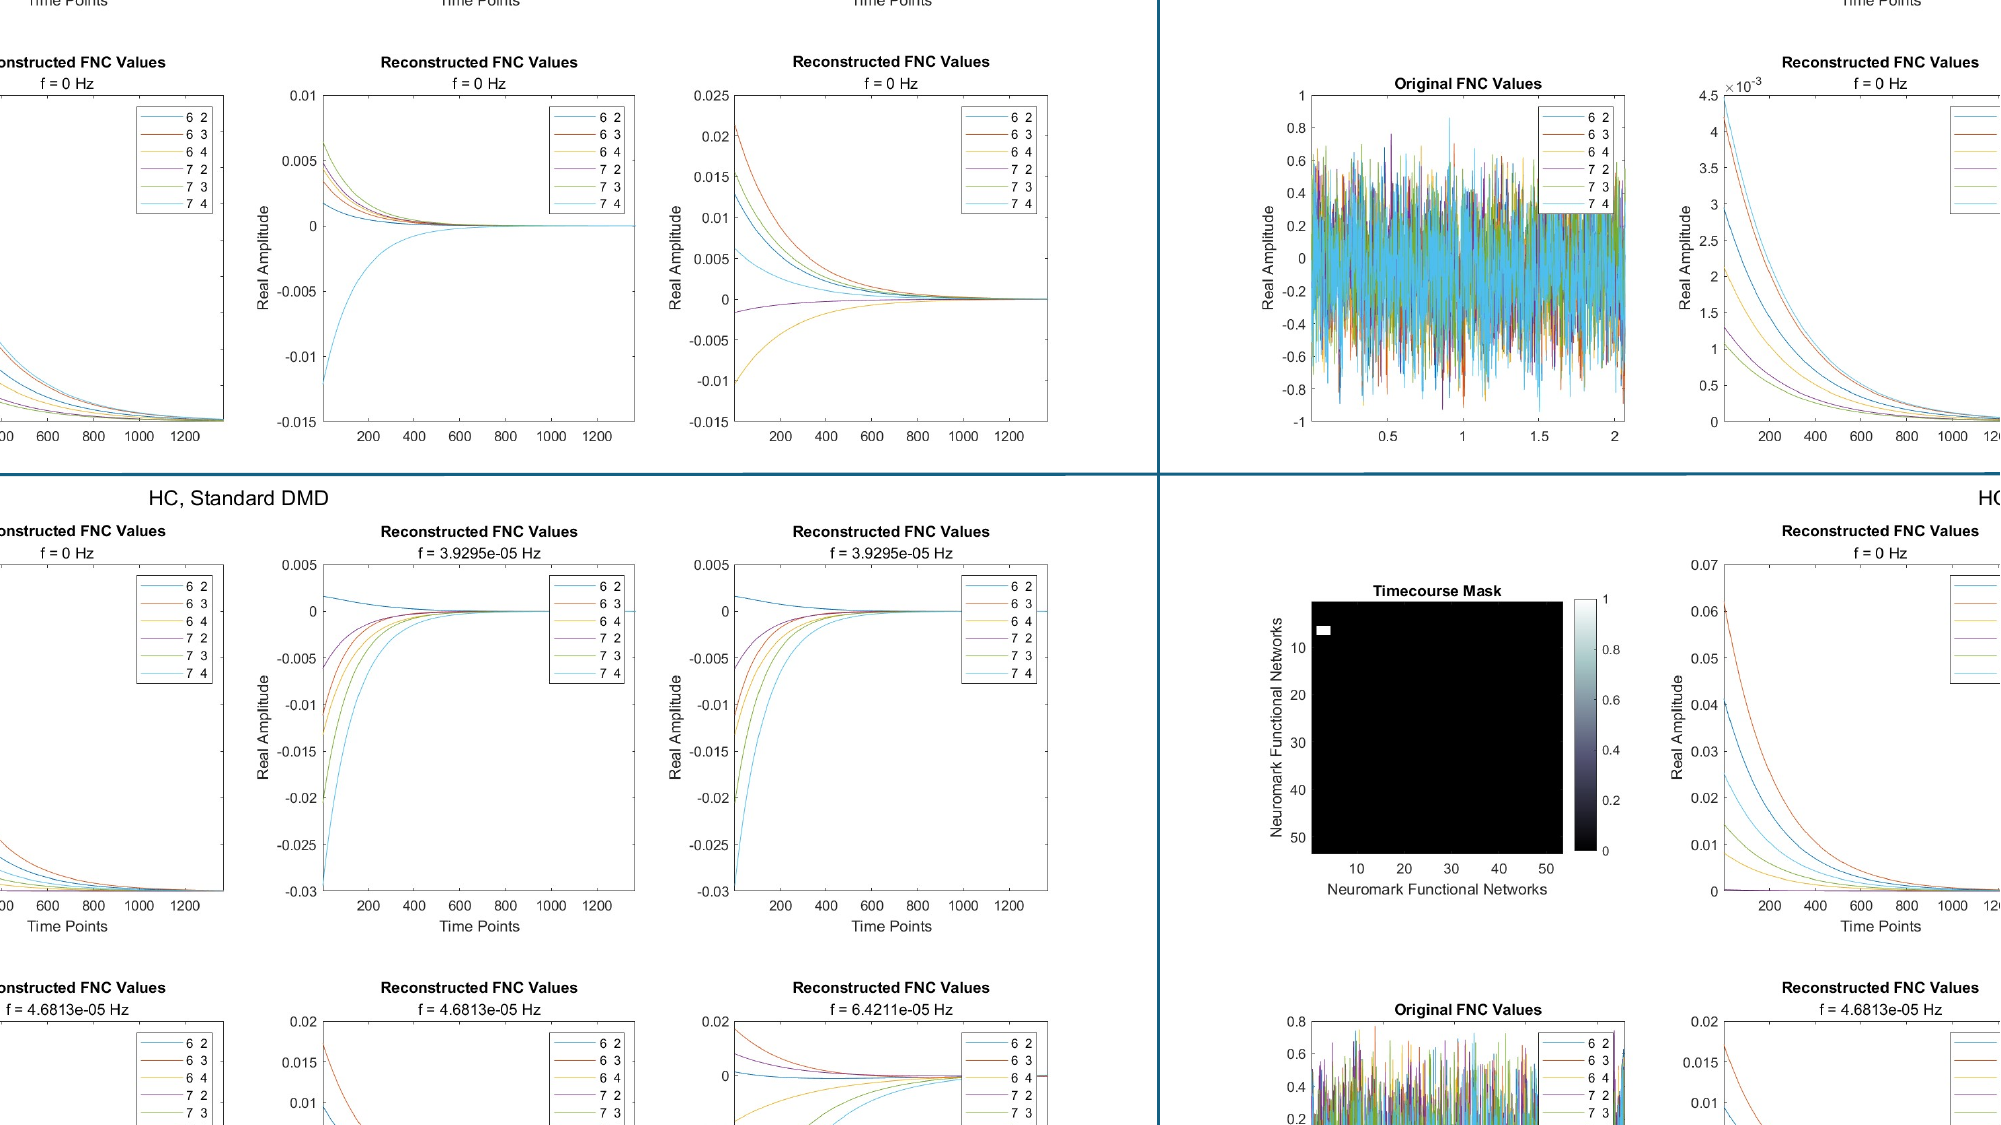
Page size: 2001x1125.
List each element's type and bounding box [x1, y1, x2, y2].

text_box [0, 0, 2000, 1125]
